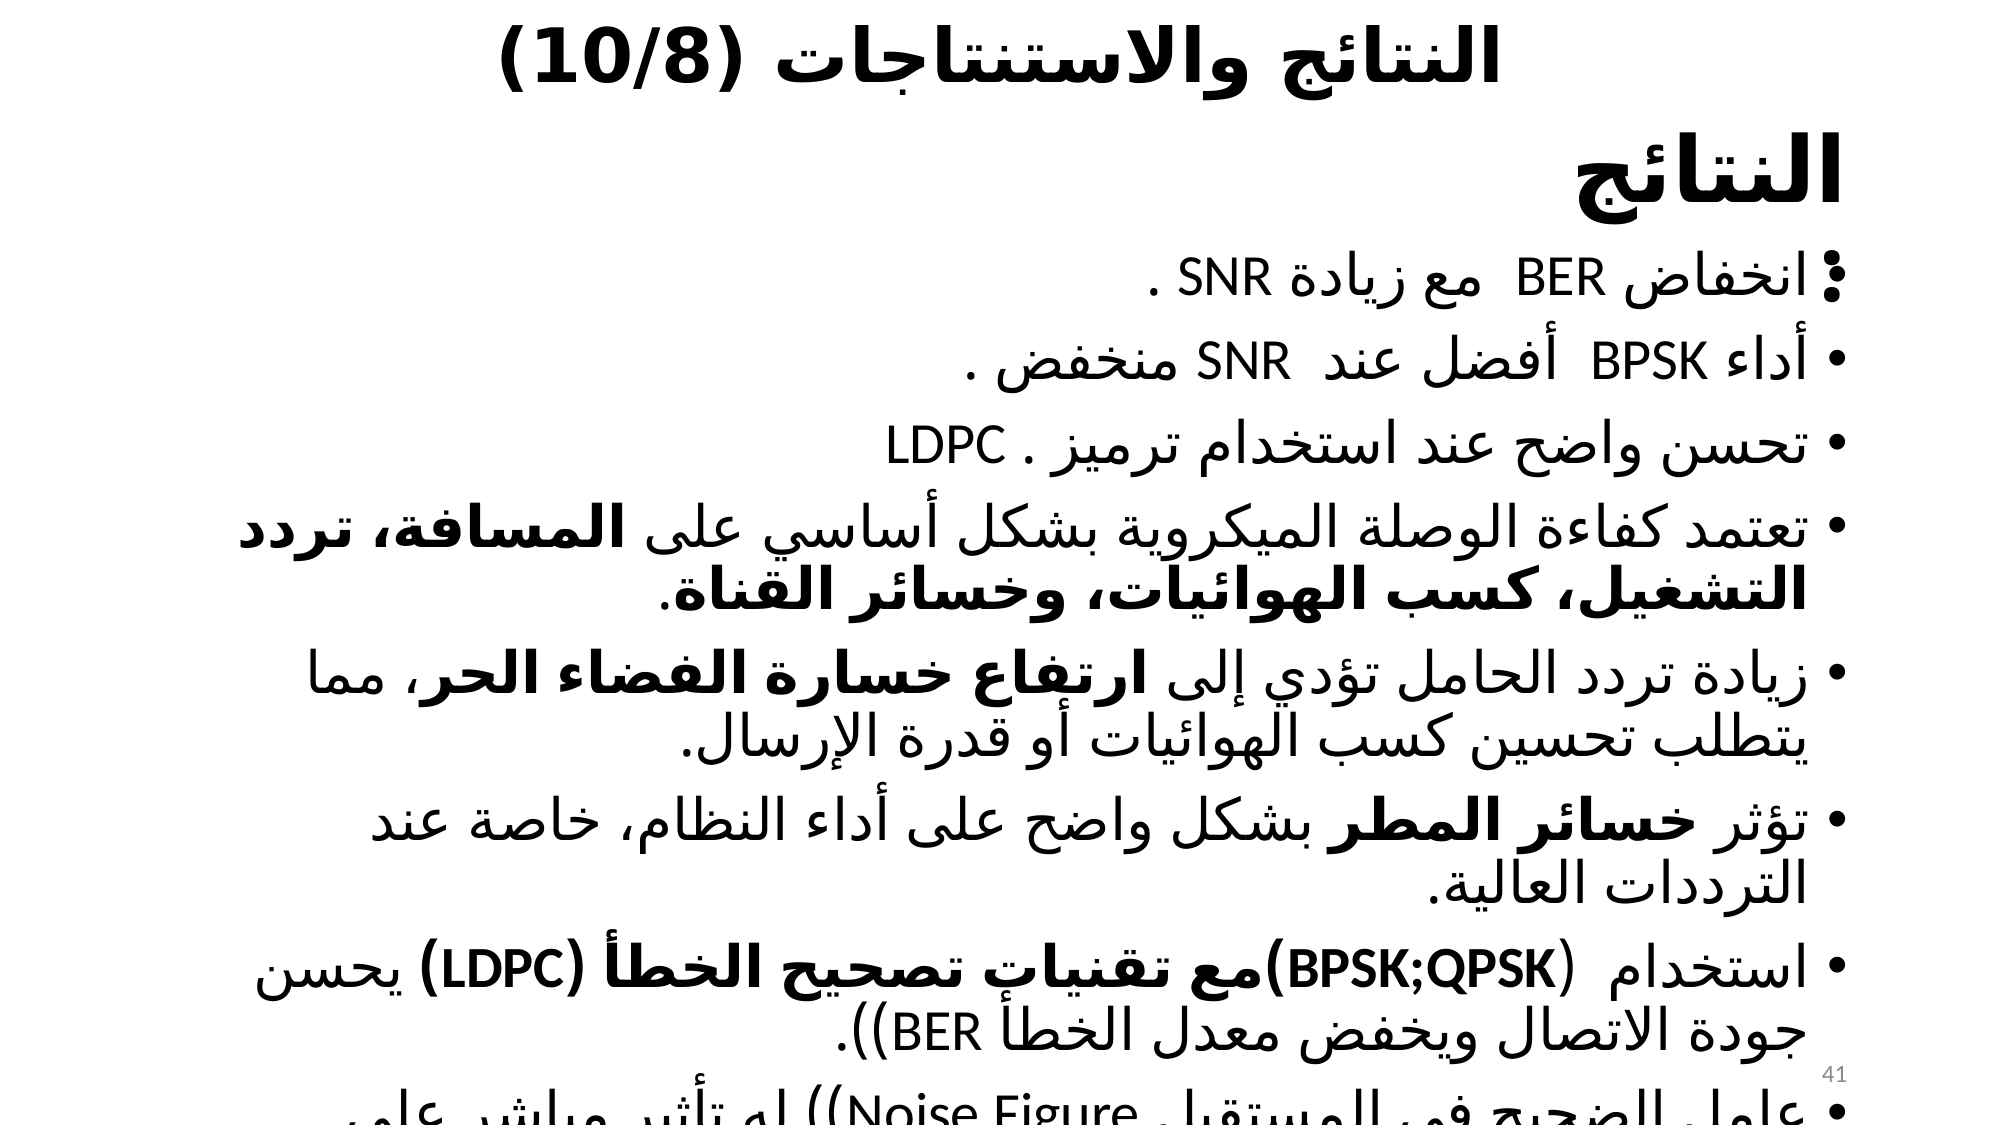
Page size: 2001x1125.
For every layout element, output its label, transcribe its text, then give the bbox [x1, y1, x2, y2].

text_box انخفاض BER مع زيادة SNR . أداء BPSK أفضل عند SNR منخفض . تحسن واضح عند استخدام ترميز . LDPC تعتمد كفاءة الوصلة الميكروية بشكل أساسي على المسافة، تردد التشغيل، كسب الهوائيات، وخسائر القناة. زيادة تردد الحامل تؤدي إلى ارتفاع خسارة الفضاء الحر، مما يتطلب تحسين كسب الهوائيات أو قدرة الإرسال. تؤثر خسائر المطر بشكل واضح على أداء النظام، خاصة عند الترددات العالية. استخدام (BPSK;QPSK)مع تقنيات تصحيح الخطأ (LDPC) يحسن جودة الاتصال ويخفض معدل الخطأ BER)). عامل الضجيج في المستقبل Noise Figure)) له تأثير مباشر على حساسية النظام. [137, 237, 1863, 1125]
text_box النتائج : [1543, 115, 1863, 237]
slide_number 41 [1412, 1042, 1863, 1103]
text_box النتائج والاستنتاجات (10/8) [398, 0, 1602, 105]
